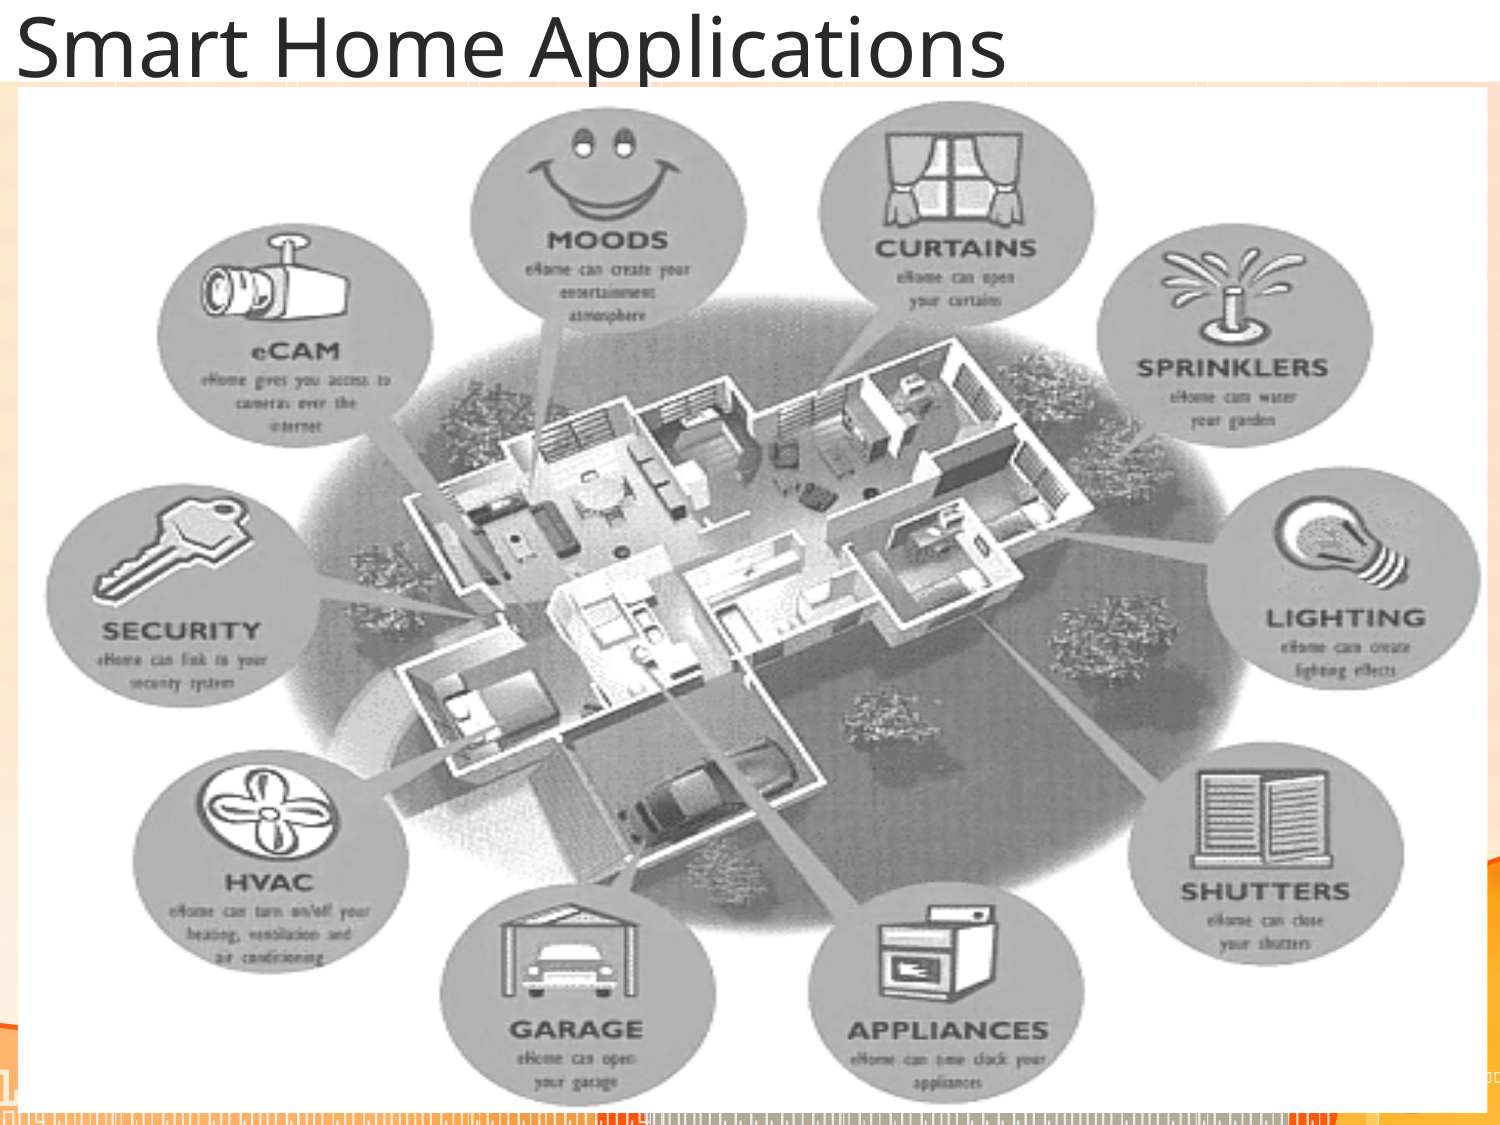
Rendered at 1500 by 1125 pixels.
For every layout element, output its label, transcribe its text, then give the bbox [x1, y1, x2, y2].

picture [0, 100, 1500, 1125]
title Smart Home Applications [0, 0, 1500, 100]
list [17, 87, 1488, 1113]
